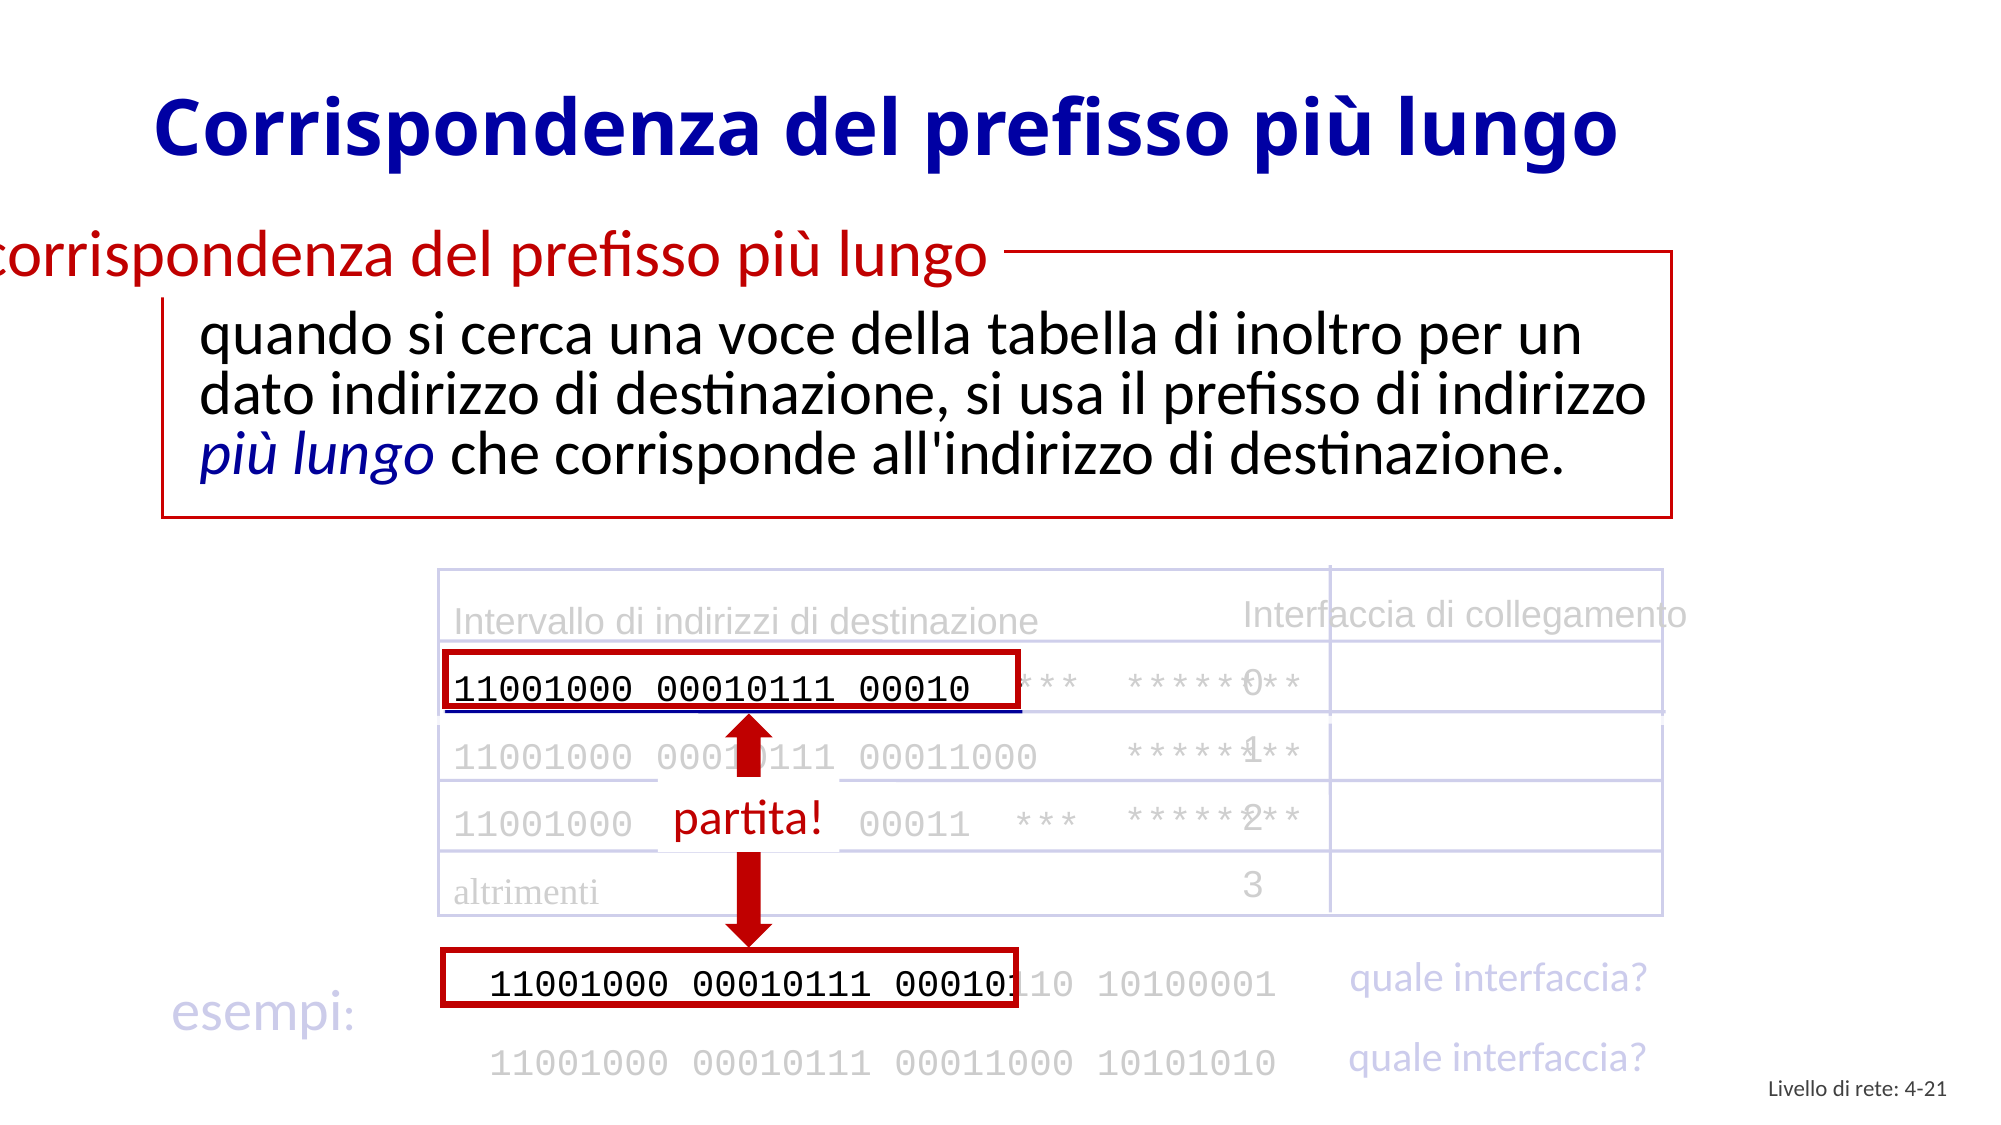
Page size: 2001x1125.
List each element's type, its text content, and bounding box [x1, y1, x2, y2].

text_box corrispondenza del prefisso più lungo [0, 202, 1004, 298]
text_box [131, 540, 1719, 1125]
text_box [1004, 251, 1672, 298]
slide_number Livello di rete: 4- 20 [1719, 1056, 1963, 1117]
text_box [443, 651, 1019, 1005]
text_box quando si cerca una voce della tabella di inoltro per un dato indirizzo di destinazione, si usa il prefisso di indirizzo più lungo che corrisponde all'indirizzo di destinazione. [185, 298, 1703, 494]
title Corrispondenza del prefisso più lungo [137, 56, 1863, 204]
text_box [162, 298, 1672, 518]
